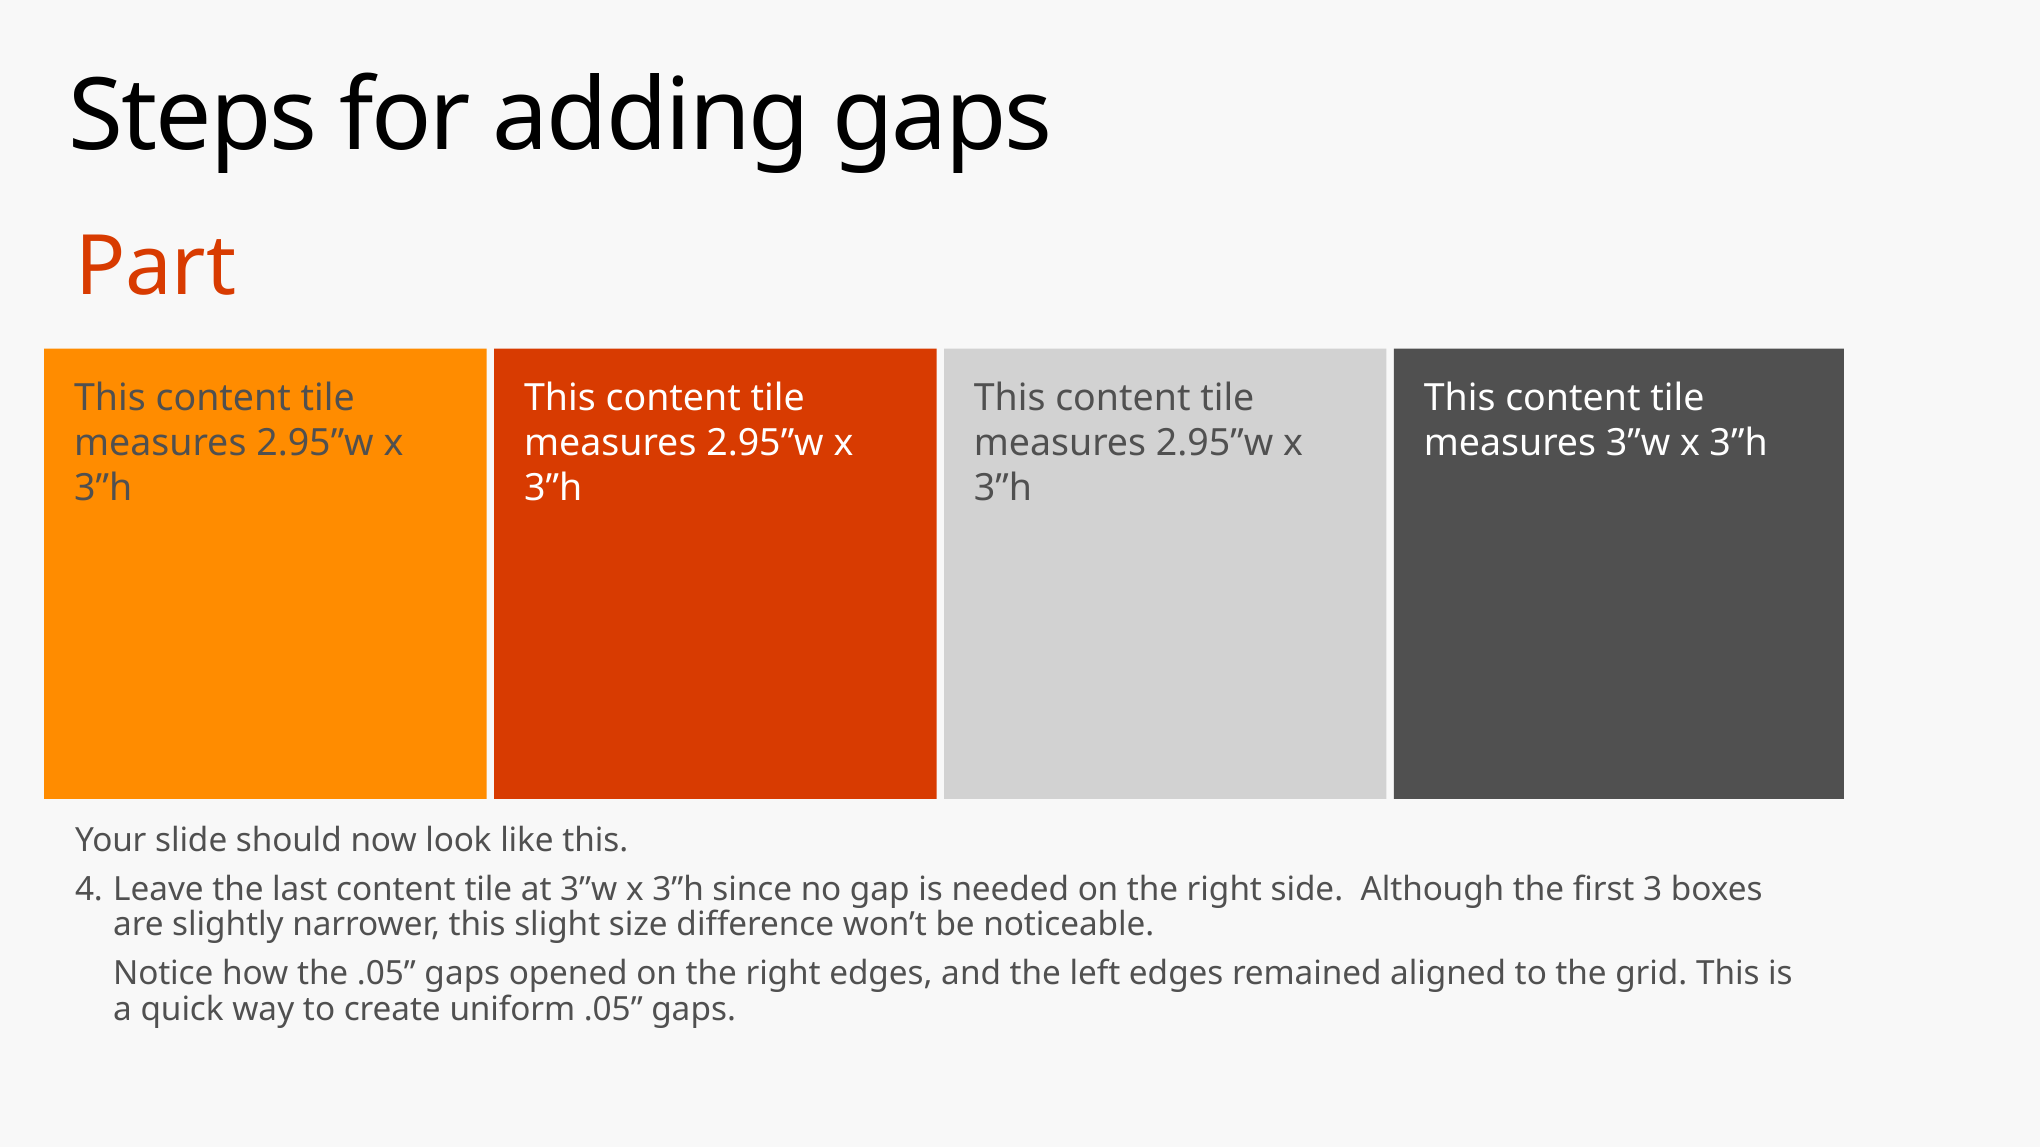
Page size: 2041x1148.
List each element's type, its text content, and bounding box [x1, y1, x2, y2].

title Steps for adding gaps [45, 48, 1996, 198]
text_box Your slide should now look like this. Leave the last content tile at 3”w x 3”h since no gap is needed on the right side. Although the first 3 boxes are slightly narrower, this slight size difference won’t be noticeable. Notice how the .05” gaps opened on the right edges, and the left edges remained aligned to the grid. This is a quick way to create uniform .05” gaps. [45, 898, 1844, 1099]
list Part [45, 198, 1996, 898]
